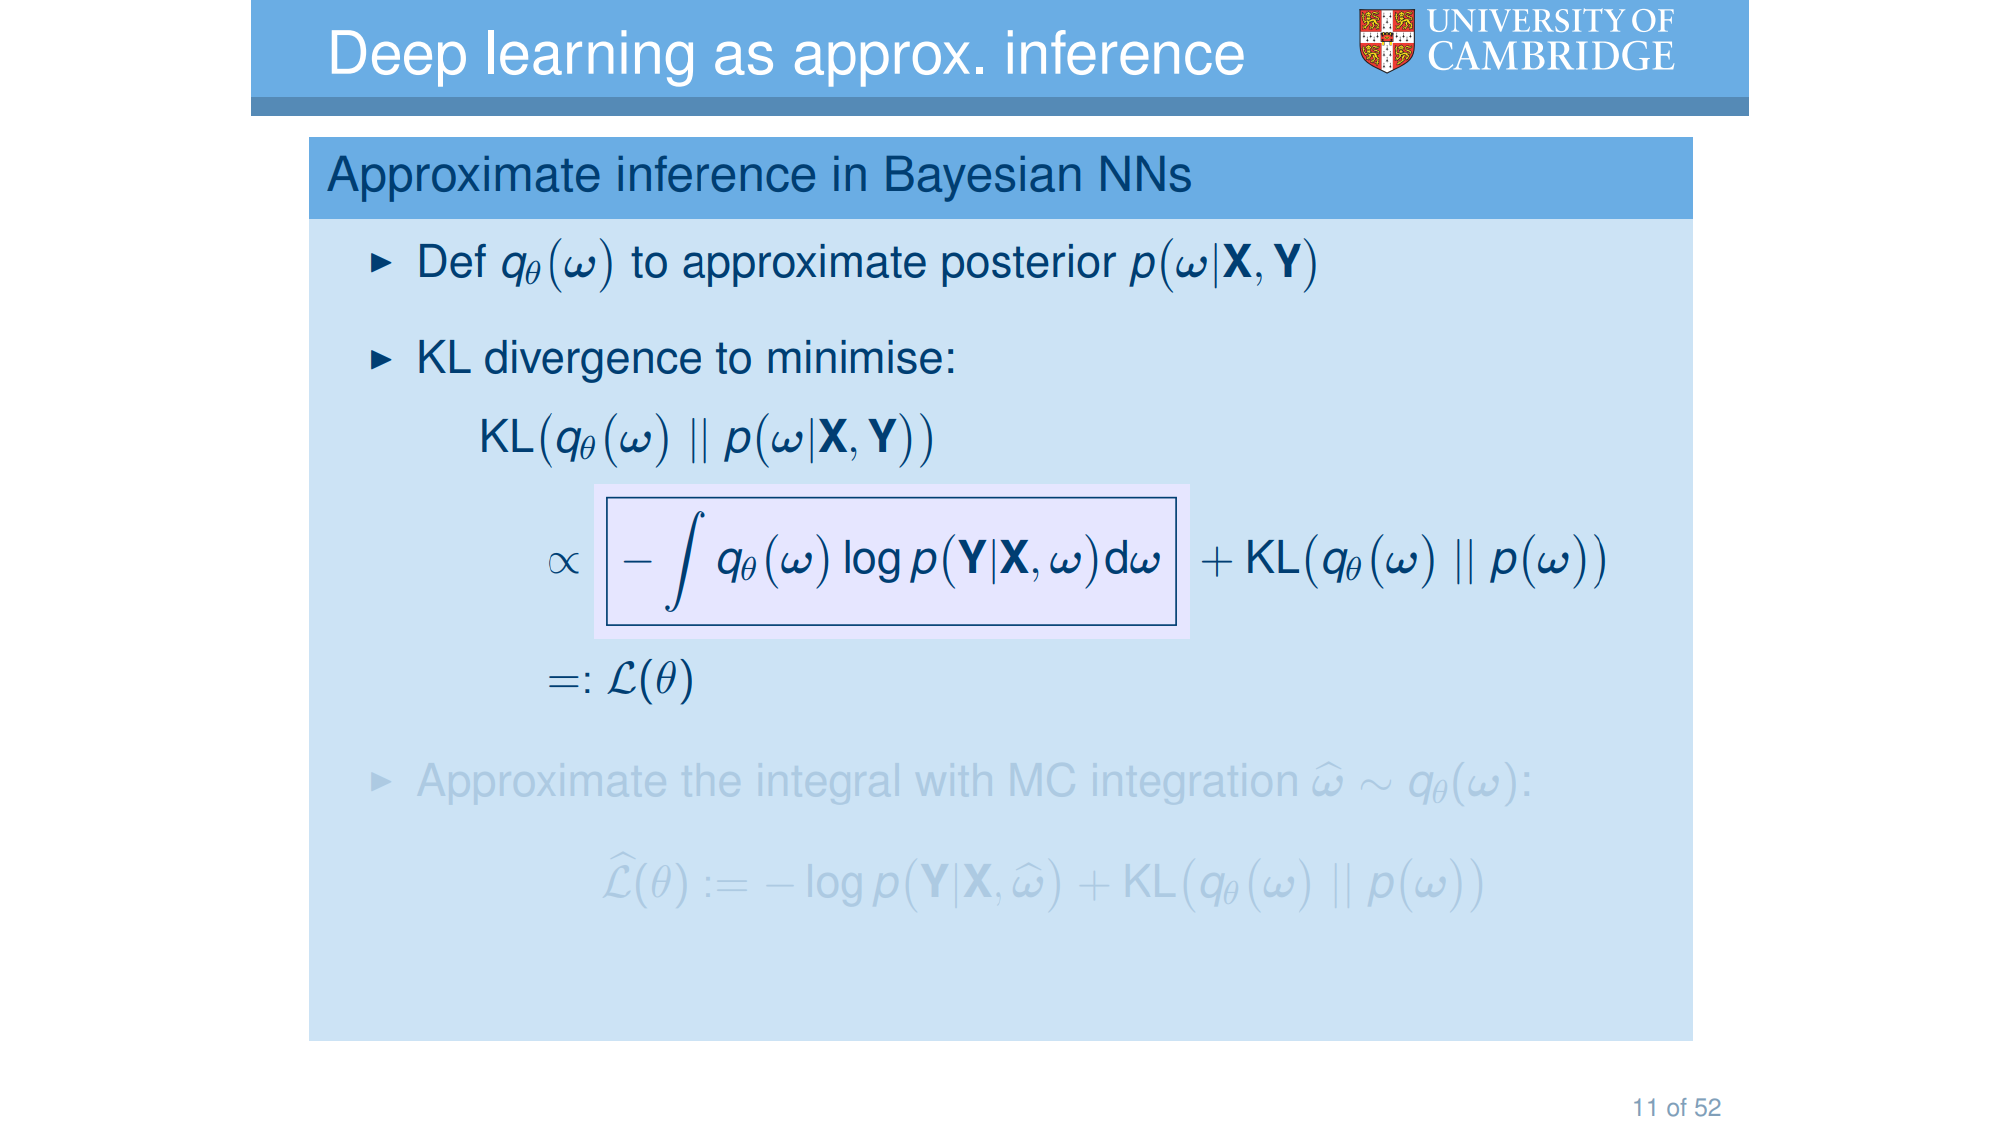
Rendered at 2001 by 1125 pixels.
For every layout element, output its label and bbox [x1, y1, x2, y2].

picture [251, 0, 1749, 1125]
